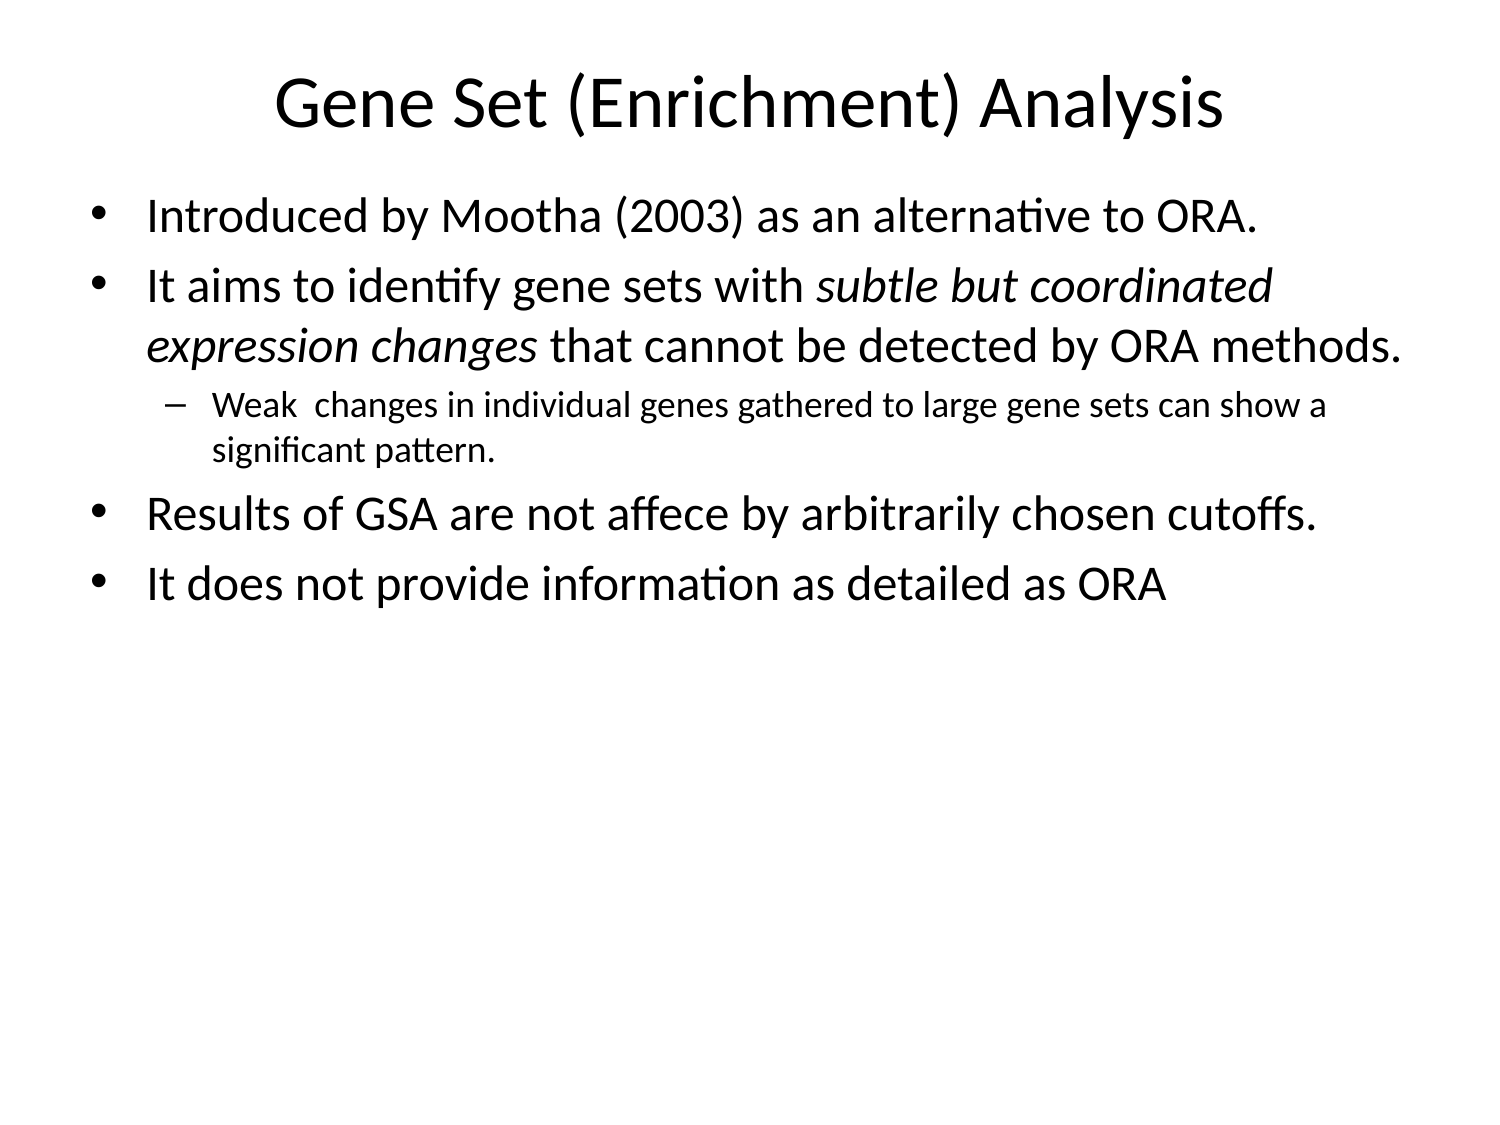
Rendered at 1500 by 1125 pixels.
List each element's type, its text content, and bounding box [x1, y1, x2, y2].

title Gene Set (Enrichment) Analysis [75, 45, 1425, 150]
list Introduced by Mootha (2003) as an alternative to ORA. It aims to identify gene sets with subtle but coordinated expression changes that cannot be detected by ORA methods. Weak changes in individual genes gathered to large gene sets can show a significant pattern. Results of GSA are not affece by arbitrarily chosen cutoffs. It does not provide information as detailed as ORA [75, 174, 1438, 1005]
